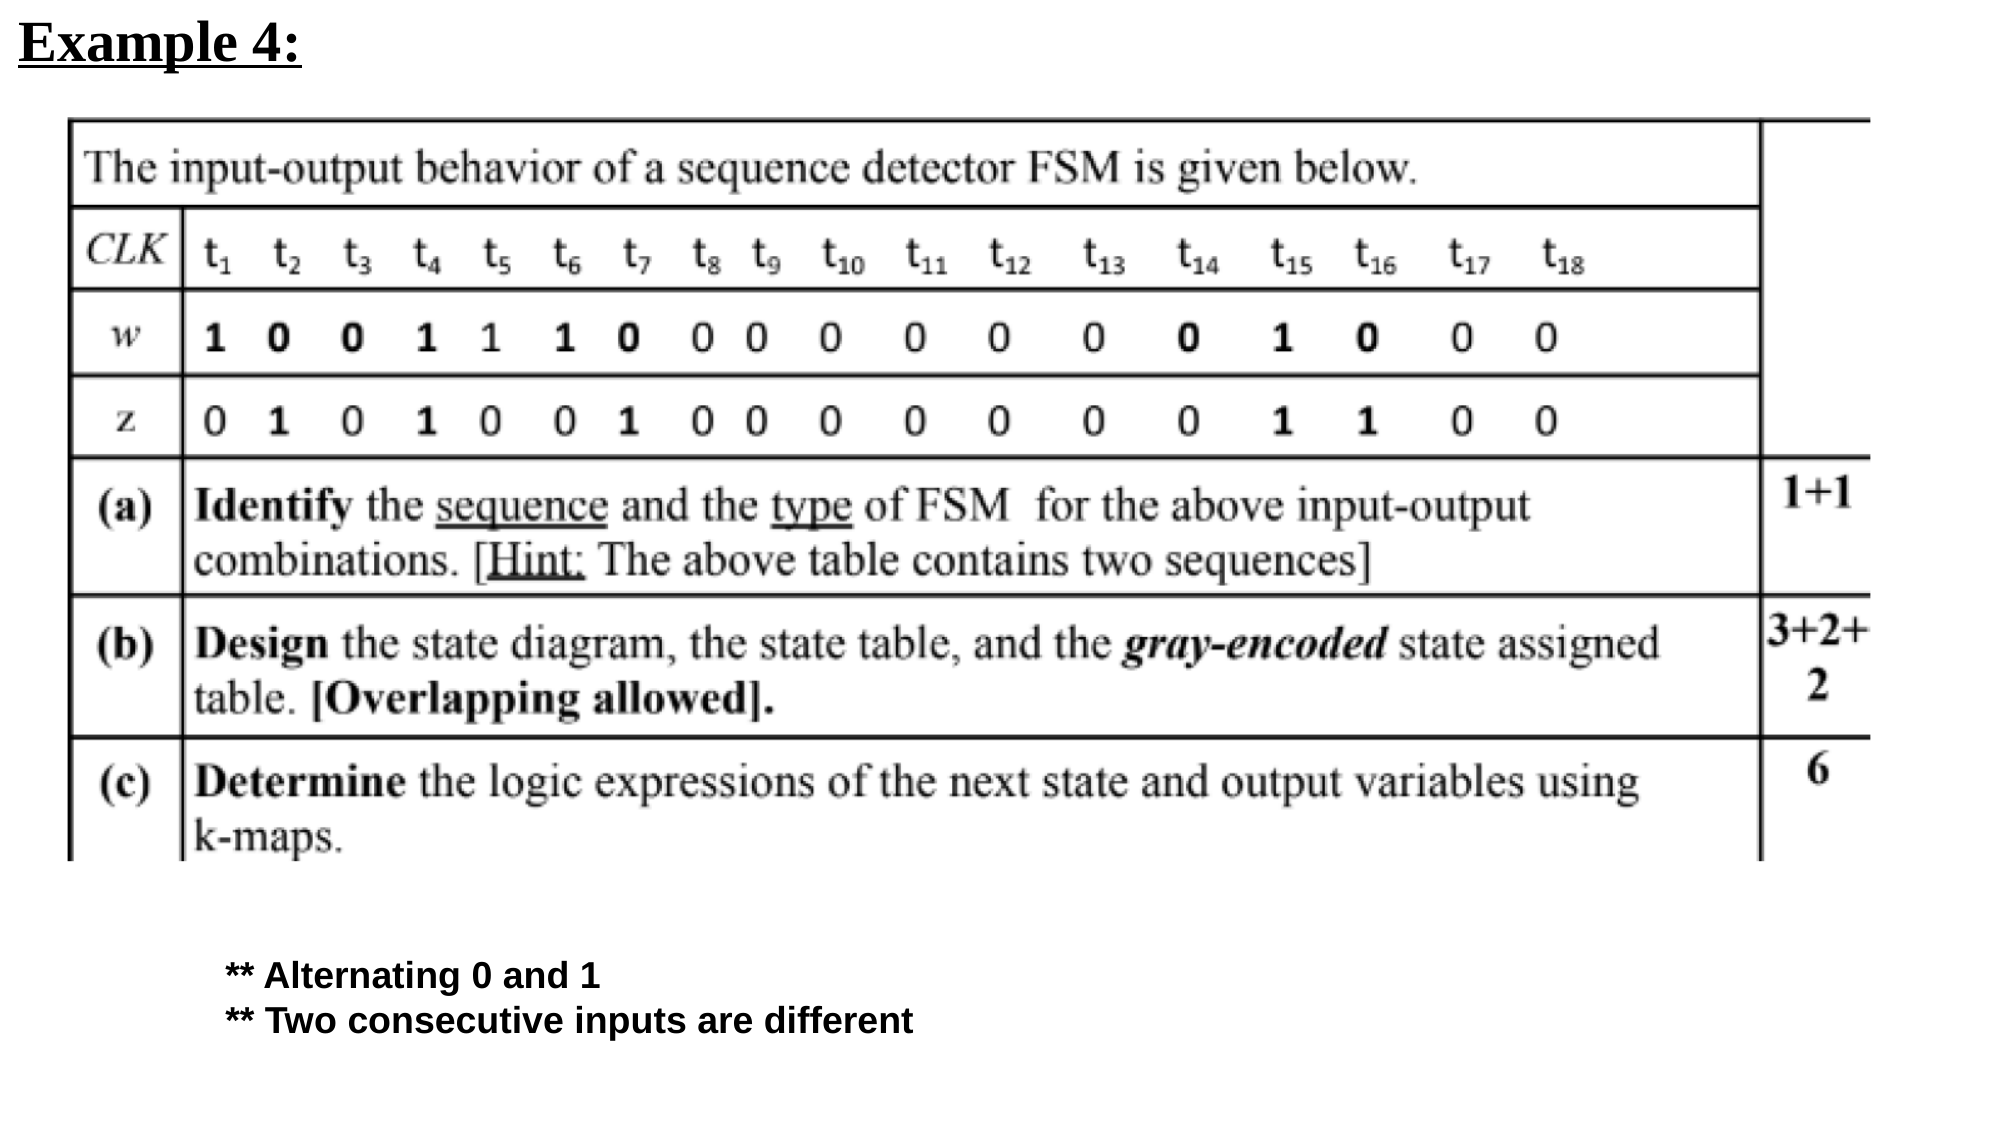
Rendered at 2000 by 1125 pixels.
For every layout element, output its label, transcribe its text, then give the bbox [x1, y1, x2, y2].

text_box ** Alternating 0 and 1 ** Two consecutive inputs are different [210, 943, 930, 1048]
text_box Example 4: [16, 0, 921, 73]
picture [54, 106, 1908, 870]
